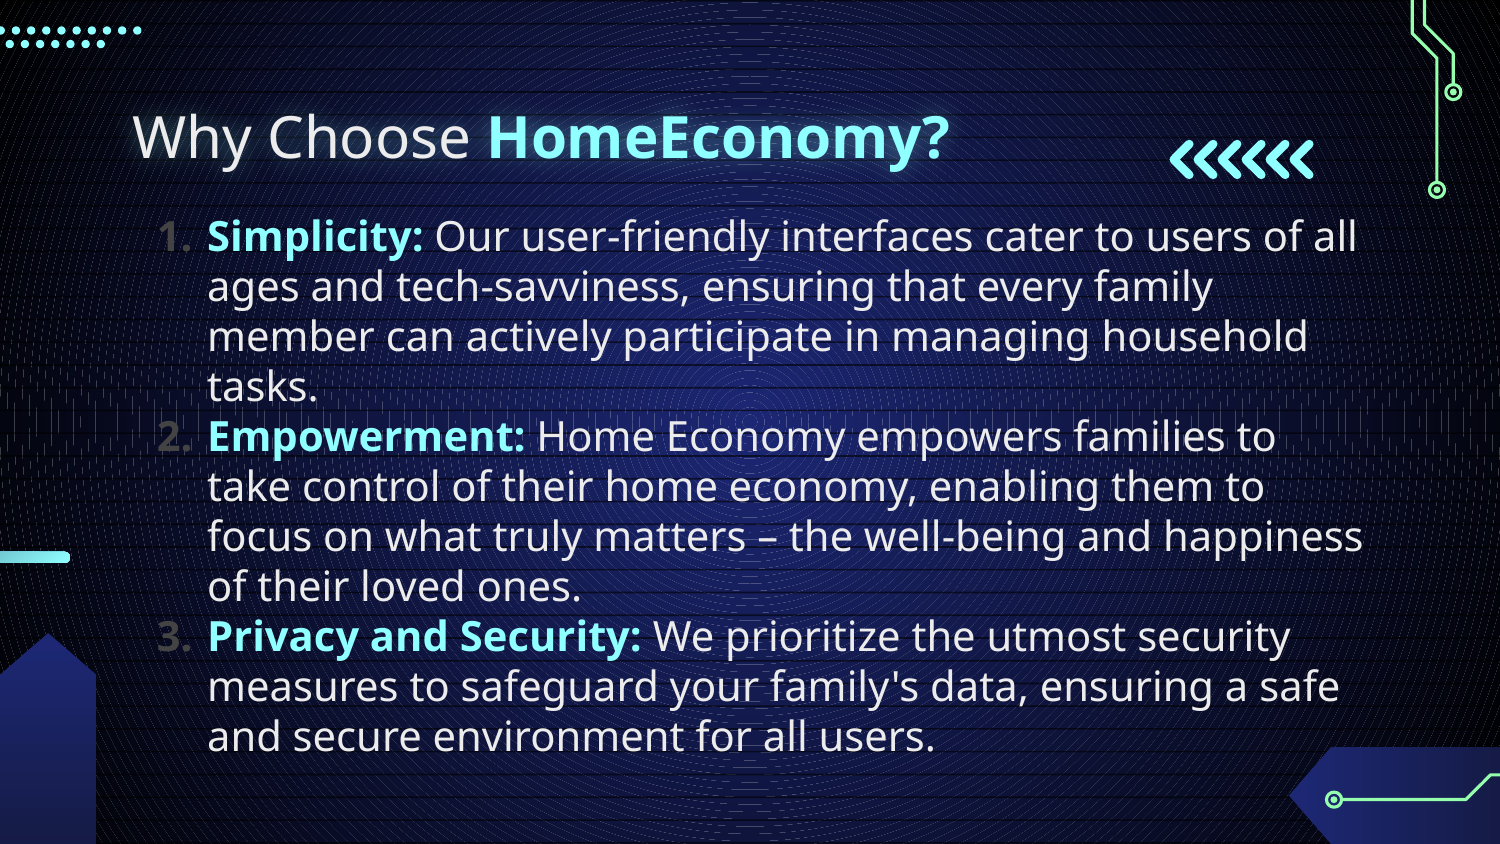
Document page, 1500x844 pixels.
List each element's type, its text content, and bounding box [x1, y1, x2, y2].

title Why Choose HomeEconomy? [116, 88, 1383, 183]
list Simplicity: Our user-friendly interfaces cater to users of all ages and tech-savviness, ensuring that every family member can actively participate in managing household tasks. Empowerment: Home Economy empowers families to take control of their home economy, enabling them to focus on what truly matters – the well-being and happiness of their loved ones. Privacy and Security: We prioritize the utmost security measures to safeguard your family's data, ensuring a safe and secure environment for all users. [116, 194, 1383, 756]
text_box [1168, 139, 1315, 180]
